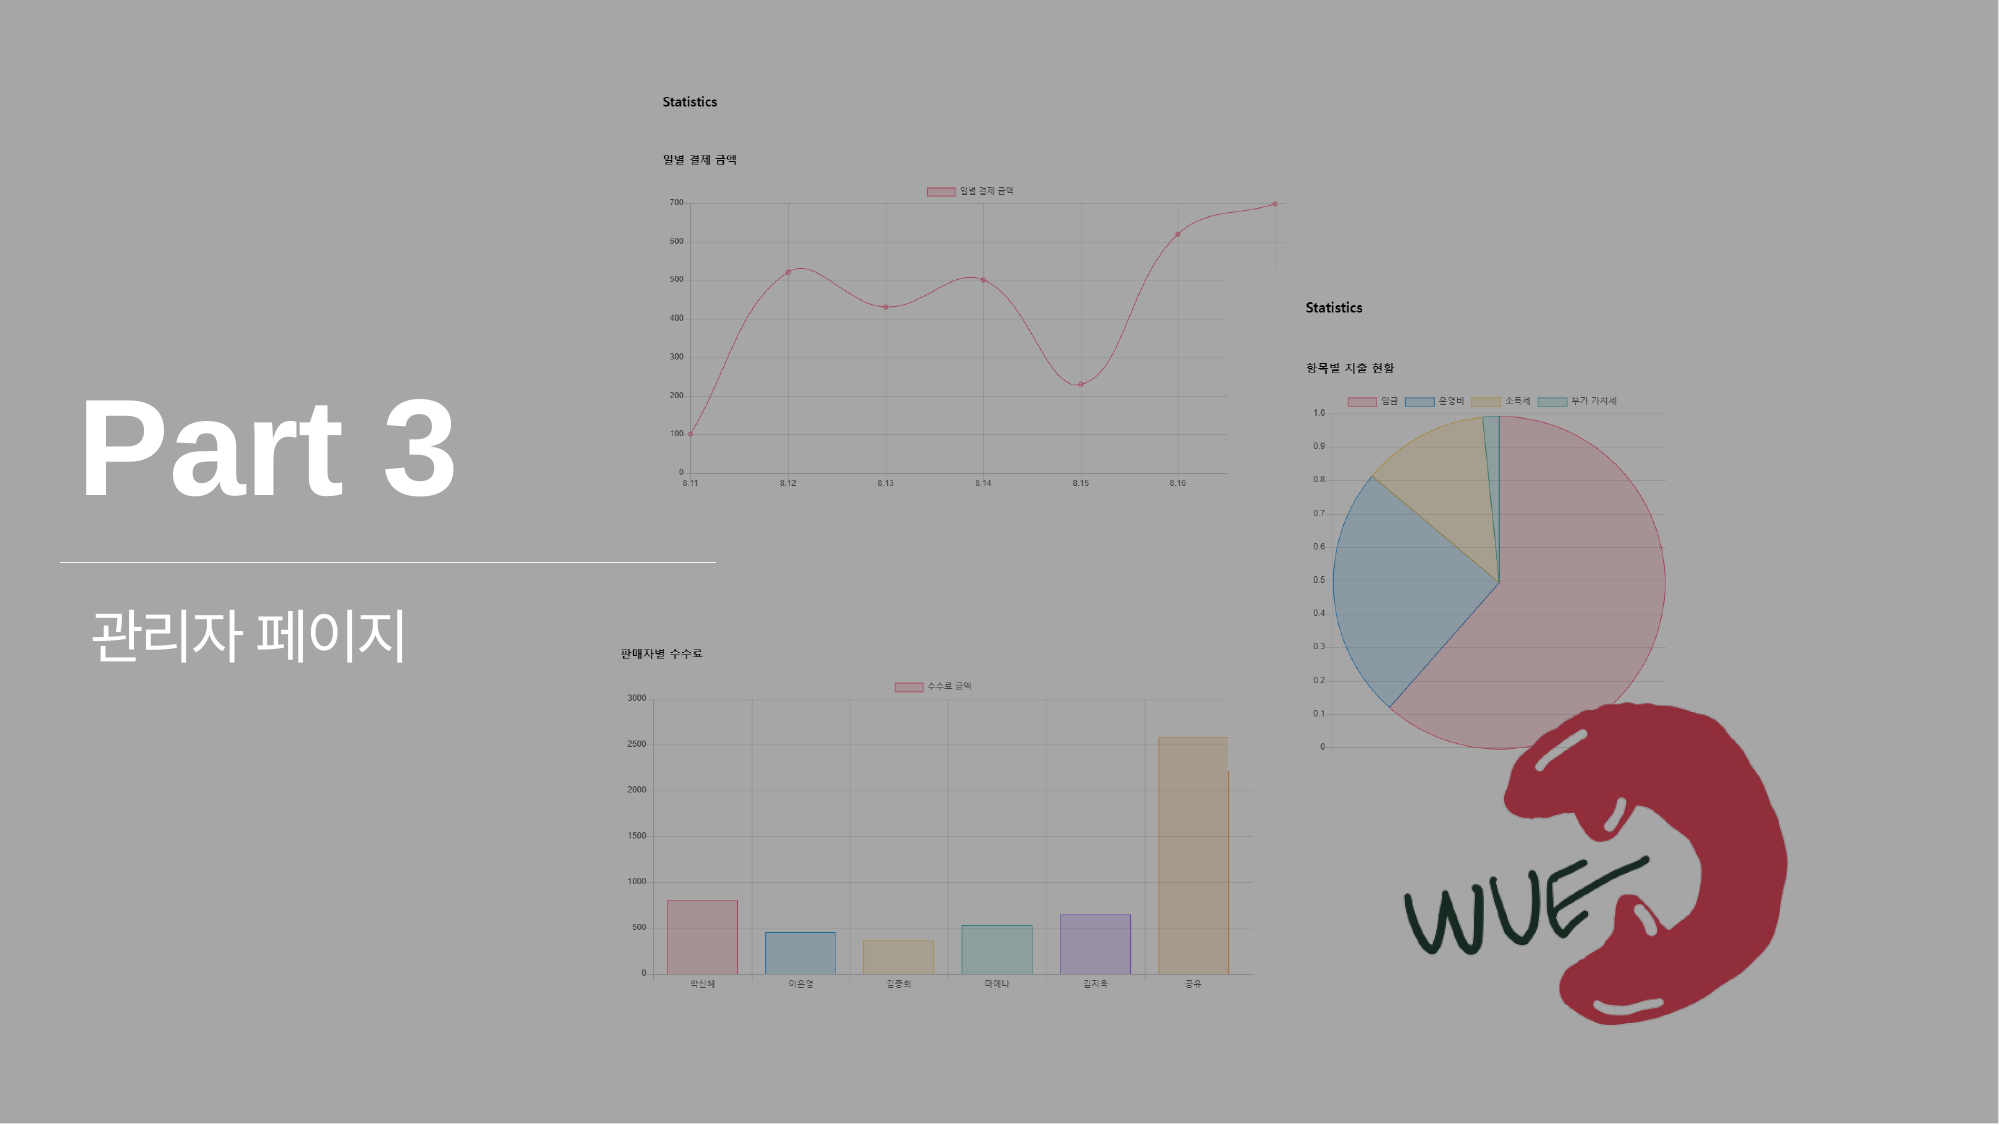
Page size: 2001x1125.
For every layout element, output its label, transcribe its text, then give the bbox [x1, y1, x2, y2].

picture [573, 77, 1909, 1092]
text_box Part 3 [62, 350, 514, 531]
text_box 관리자 페이지 [75, 592, 426, 678]
text_box [0, 0, 1999, 1124]
